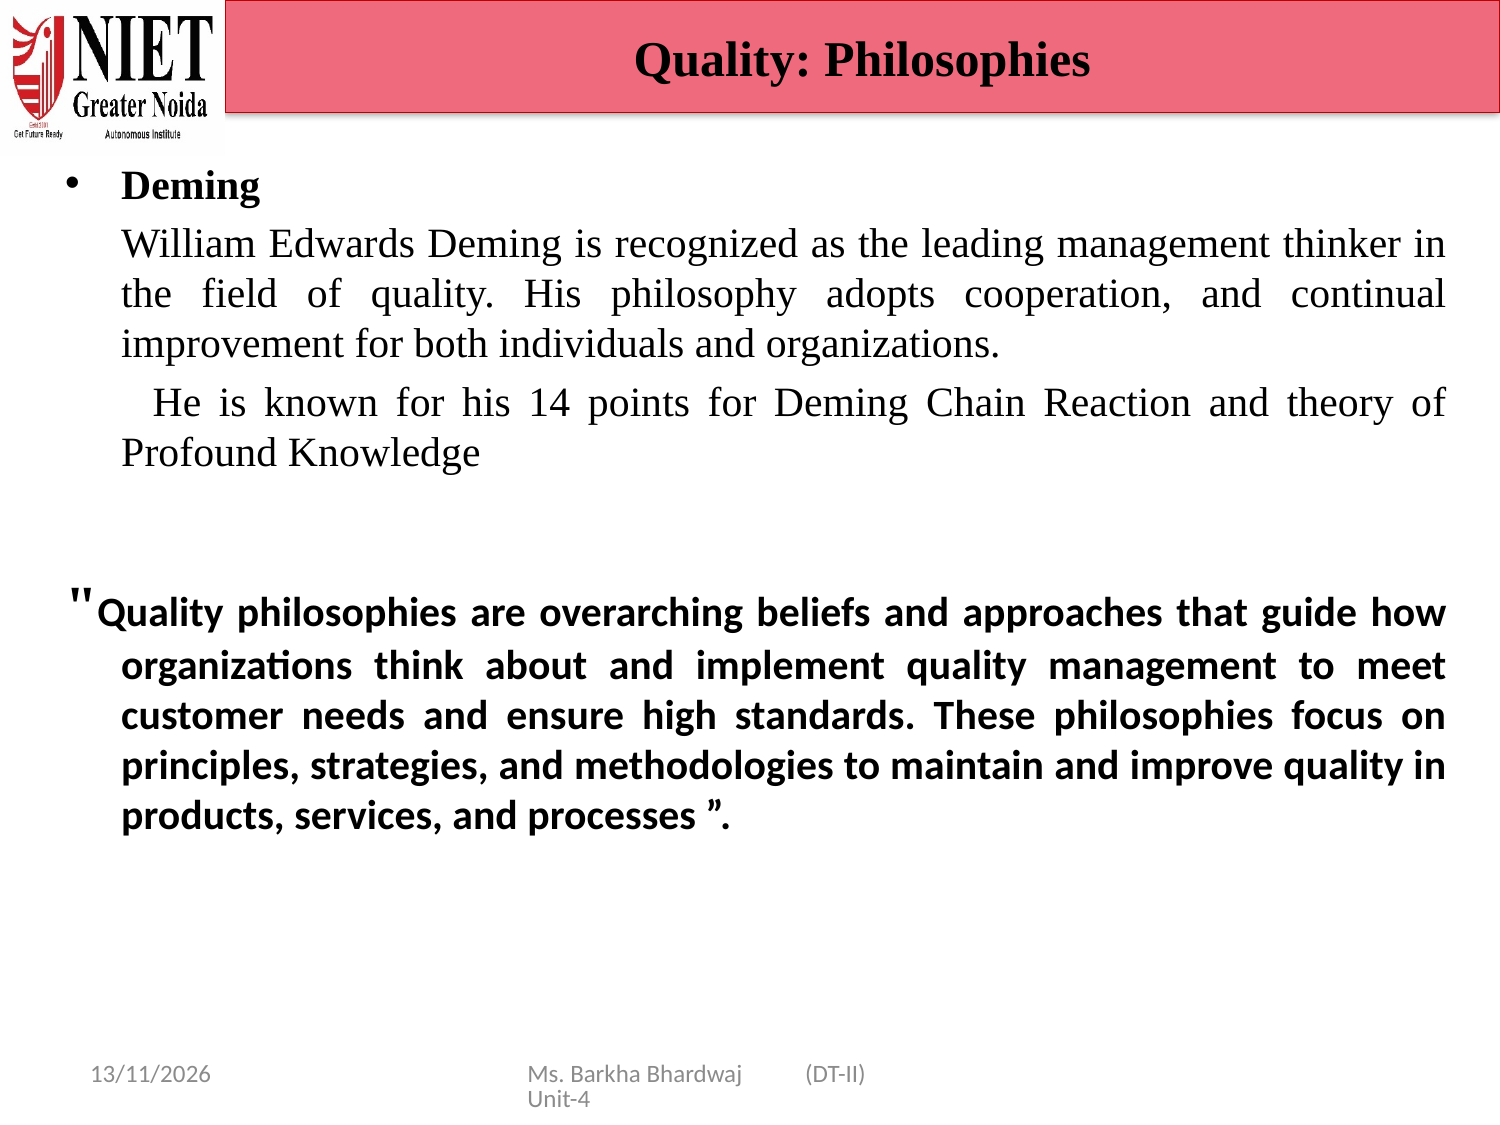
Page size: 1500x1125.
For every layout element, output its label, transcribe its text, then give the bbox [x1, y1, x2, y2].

list Deming William Edwards Deming is recognized as the leading management thinker in the field of quality. His philosophy adopts cooperation, and continual improvement for both individuals and organizations. He is known for his 14 points for Deming Chain Reaction and theory of Profound Knowledge "Quality philosophies are overarching beliefs and approaches that guide how organizations think about and implement quality management to meet customer needs and ensure high standards. These philosophies focus on principles, strategies, and methodologies to maintain and improve quality in products, services, and processes ”. [50, 149, 1463, 1038]
picture [0, 0, 226, 156]
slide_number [75, 1042, 425, 1103]
text_box Quality: Philosophies [226, 0, 1500, 113]
footer Ms. Barkha Bhardwaj (DT-II) Unit-4 [512, 1042, 988, 1103]
